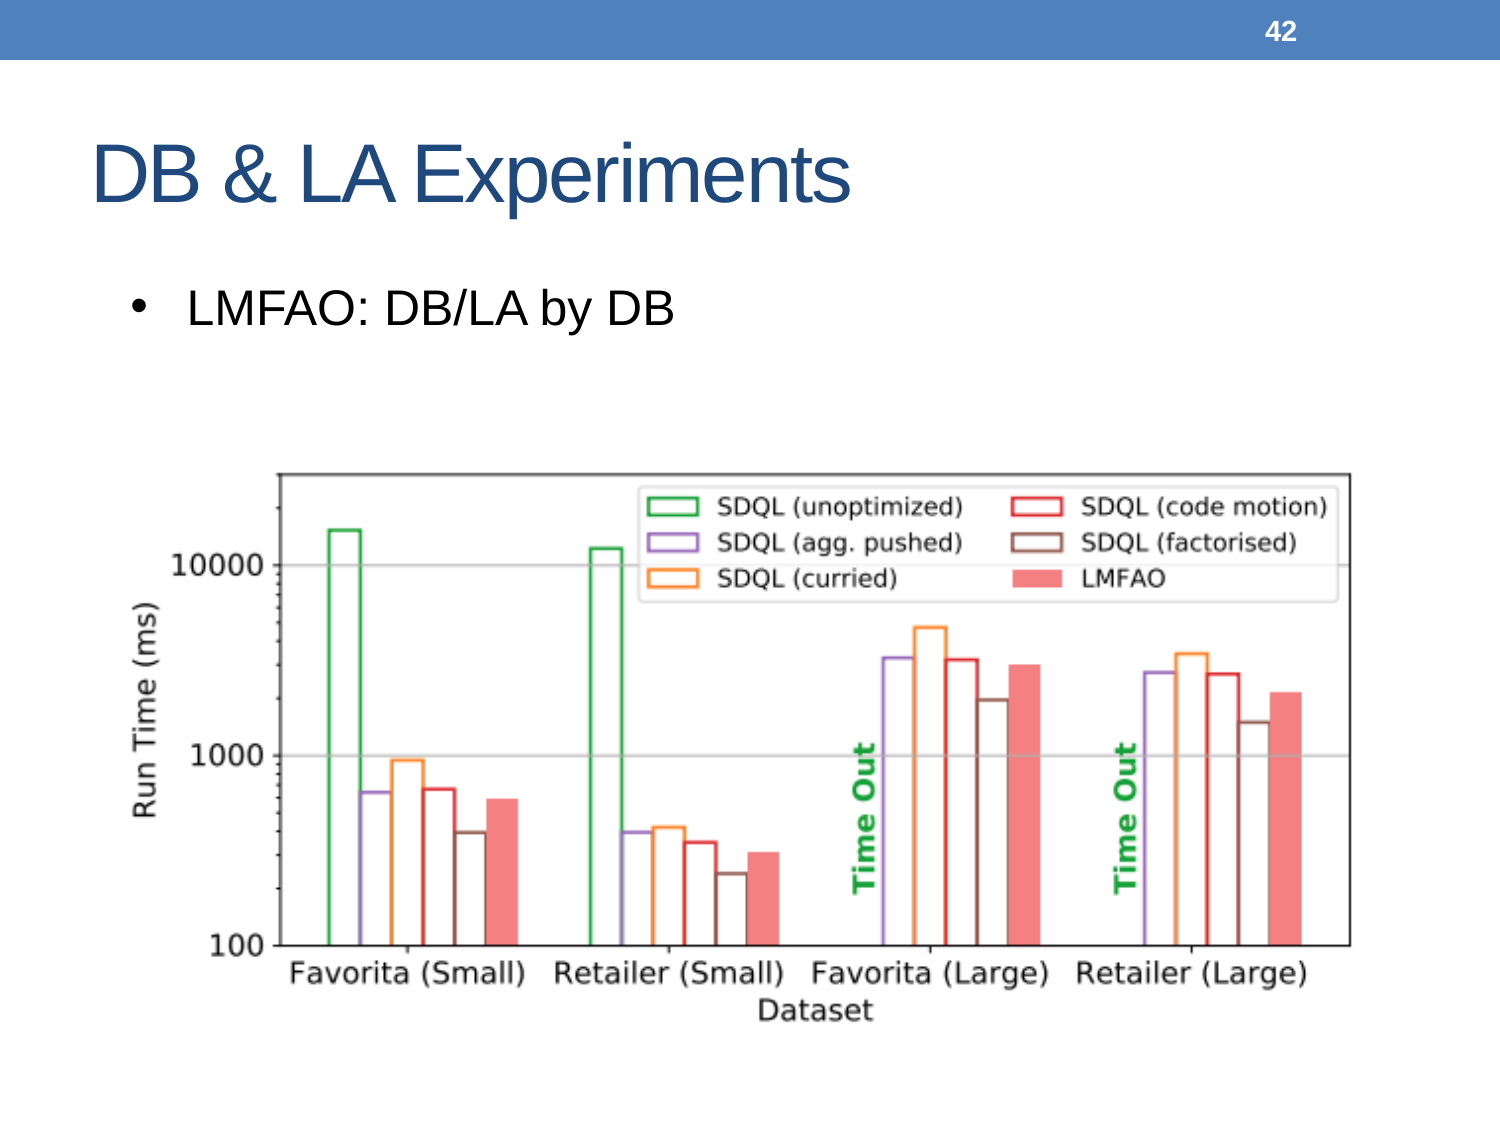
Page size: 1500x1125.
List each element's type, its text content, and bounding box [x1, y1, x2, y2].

picture [107, 435, 1393, 1038]
text_box LMFAO: DB/LA by DB [115, 267, 691, 343]
title DB & LA Experiments [75, 87, 1425, 250]
slide_number 41 [1250, 3, 1425, 57]
